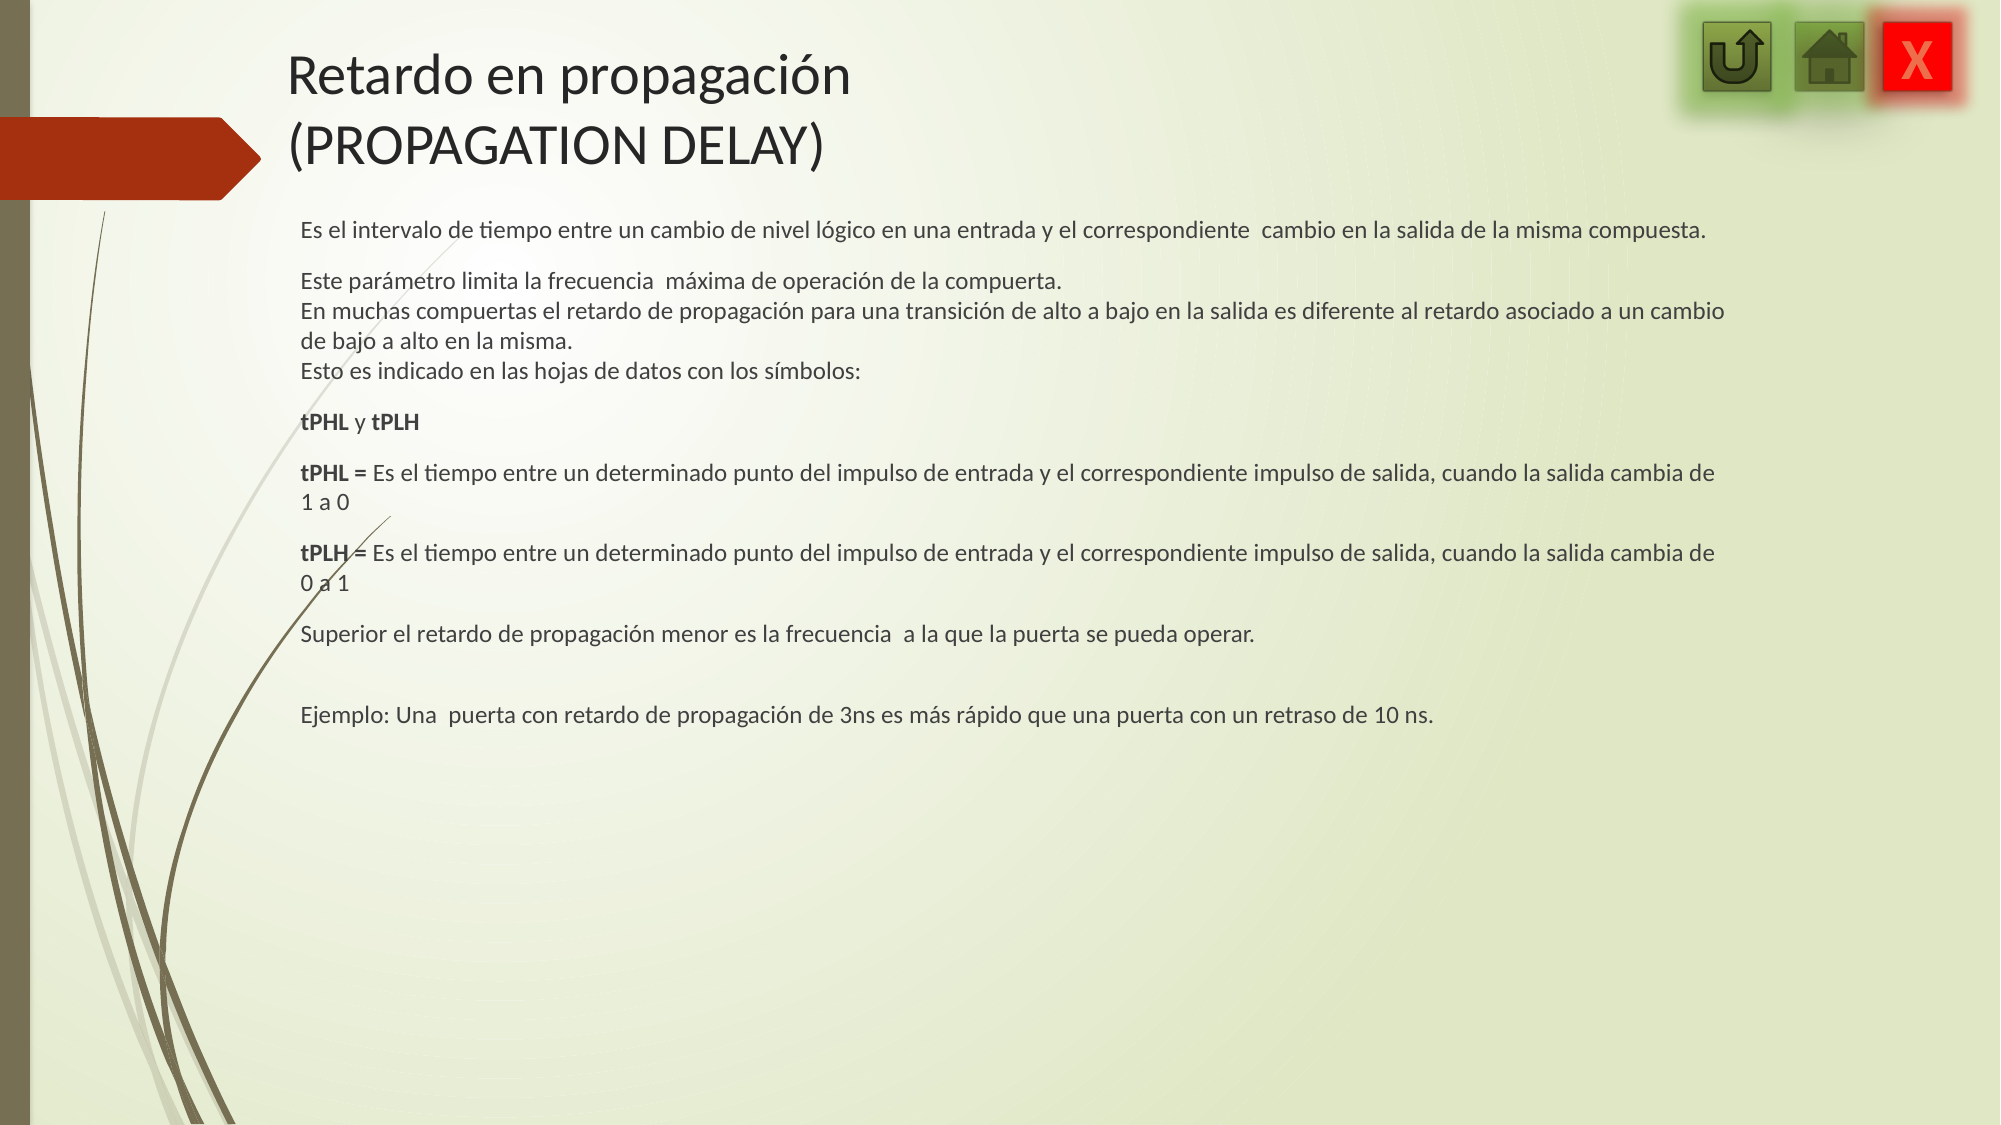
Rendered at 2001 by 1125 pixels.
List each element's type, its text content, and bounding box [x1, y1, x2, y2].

title Retardo en propagación (PROPAGATION DELAY) [272, 28, 1735, 239]
list Es el intervalo de tiempo entre un cambio de nivel lógico en una entrada y el correspondiente cambio en la salida de la misma compuesta. Este parámetro limita la frecuencia máxima de operación de la compuerta. En muchas compuertas el retardo de propagación para una transición de alto a bajo en la salida es diferente al retardo asociado a un cambio de bajo a alto en la misma. Esto es indicado en las hojas de datos con los símbolos: tPHL y tPLH tPHL = Es el tiempo entre un determinado punto del impulso de entrada y el correspondiente impulso de salida, cuando la salida cambia de 1 a 0 tPLH = Es el tiempo entre un determinado punto del impulso de entrada y el correspondiente impulso de salida, cuando la salida cambia de 0 a 1 Superior el retardo de propagación menor es la frecuencia a la que la puerta se pueda operar. Ejemplo: Una puerta con retardo de propagación de 3ns es más rápido que una puerta con un retraso de 10 ns. [285, 206, 1749, 826]
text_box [1702, 21, 1953, 92]
